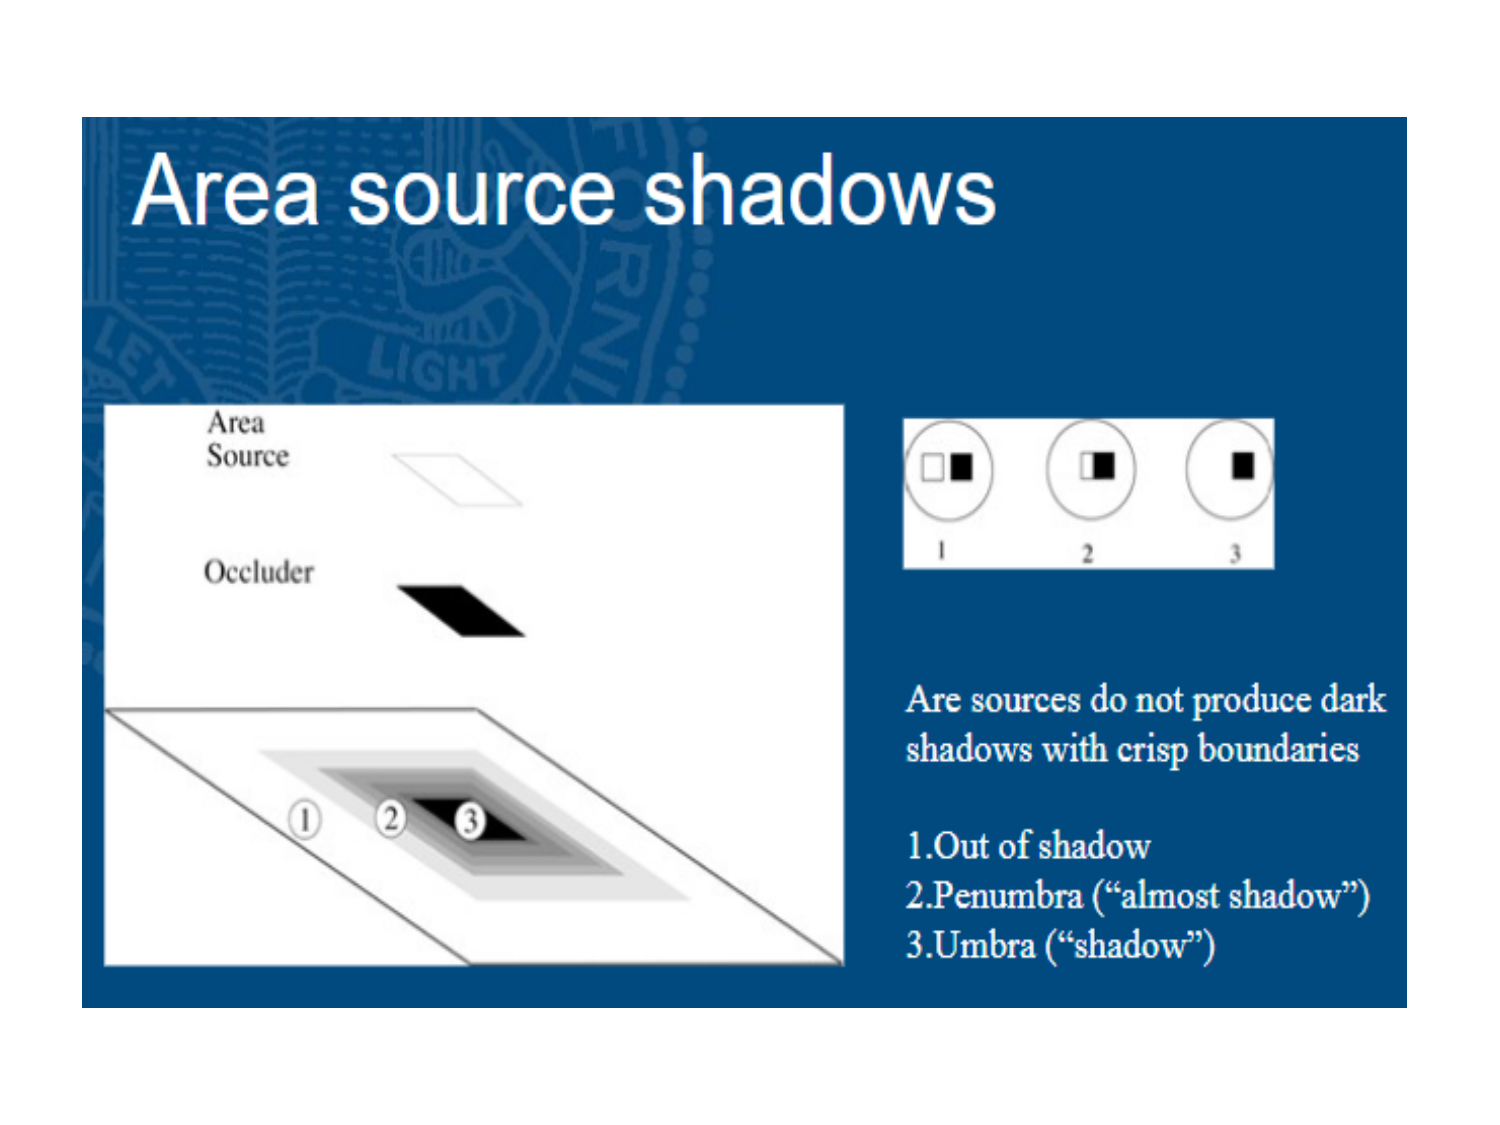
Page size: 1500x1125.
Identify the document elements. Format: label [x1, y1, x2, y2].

picture [81, 116, 1407, 1008]
